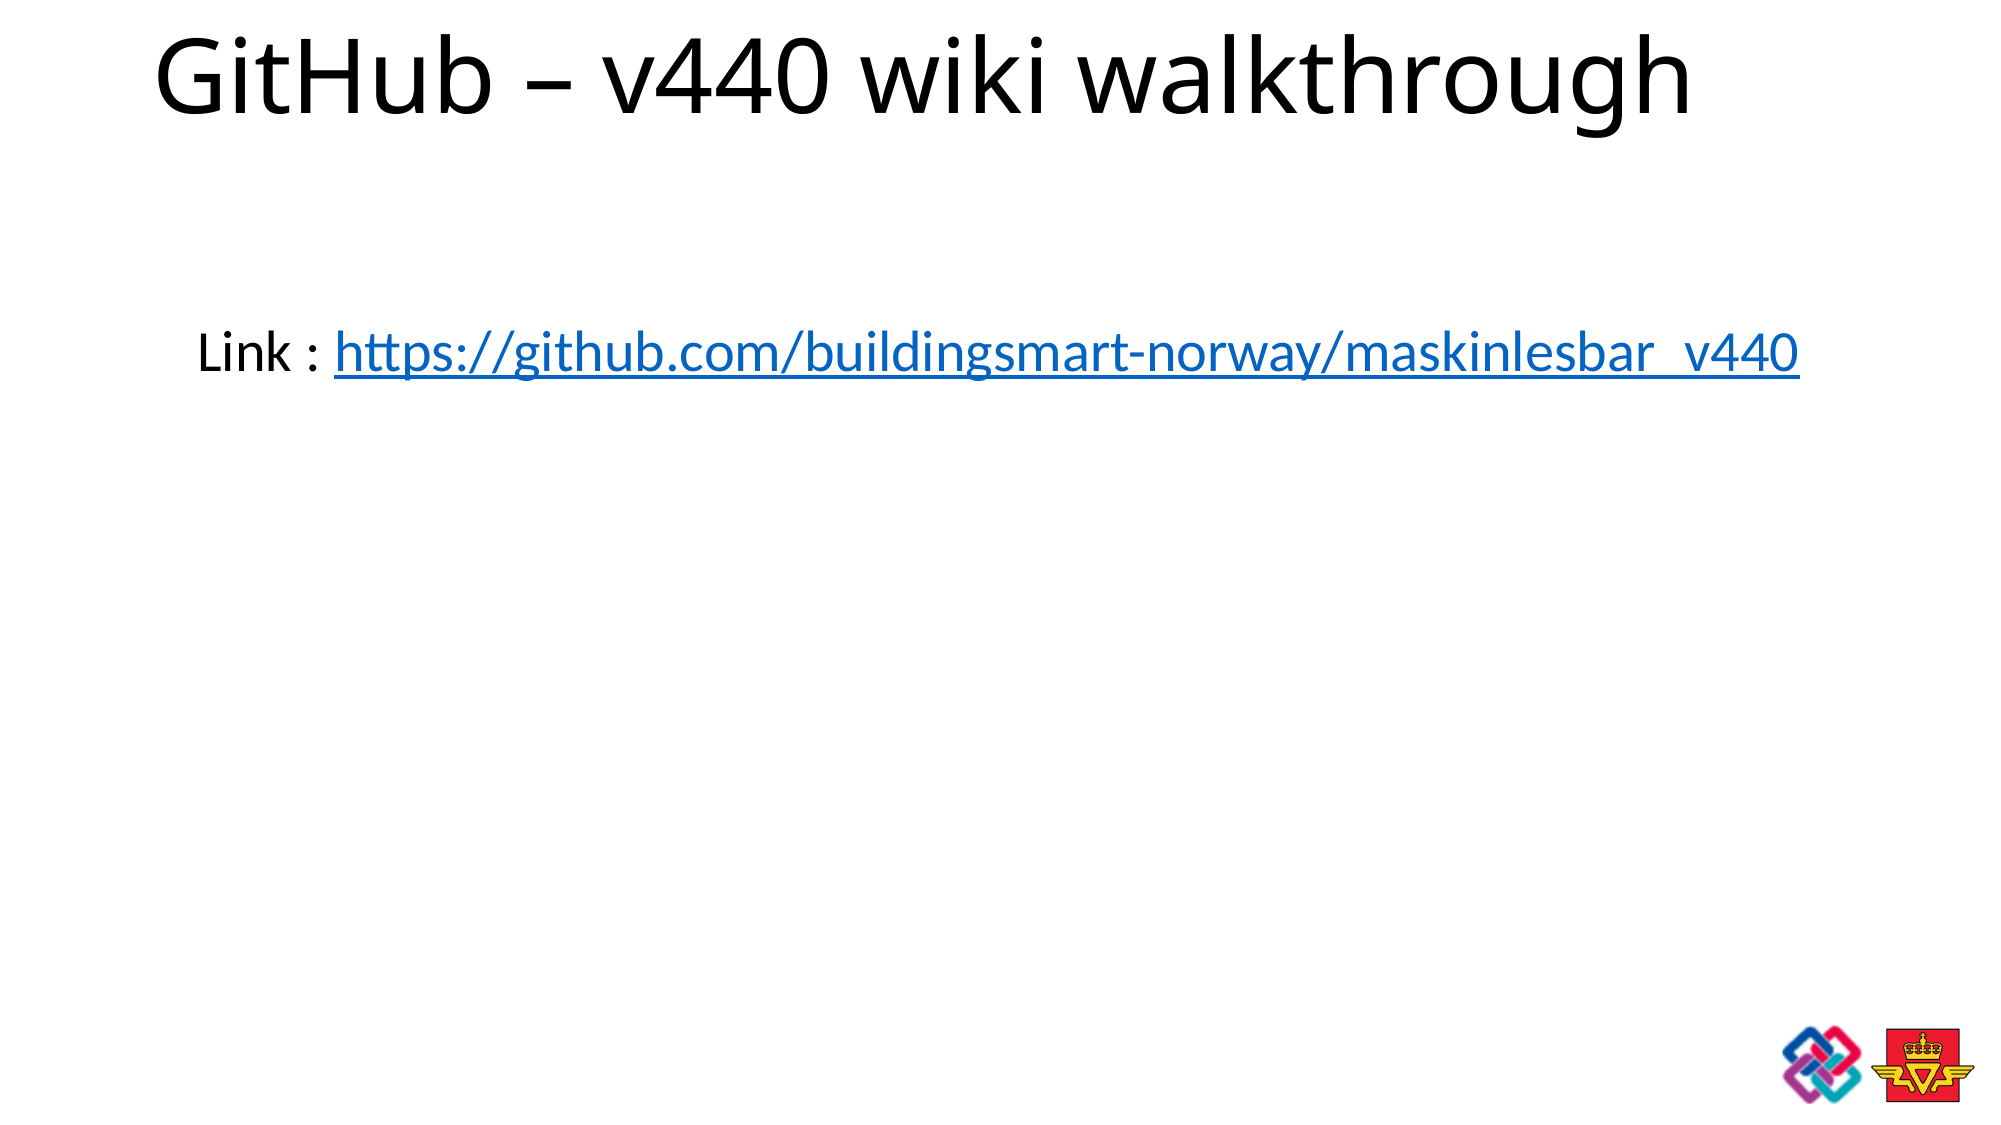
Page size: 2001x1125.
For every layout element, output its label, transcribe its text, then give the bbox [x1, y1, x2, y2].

text_box GitHub – v440 wiki walkthrough [137, 17, 1863, 211]
text_box [137, 211, 1901, 926]
picture [1778, 1022, 1863, 1106]
picture [1870, 1027, 1976, 1103]
text_box Link : https://github.com/buildingsmart-norway/maskinlesbar_v440 [182, 306, 1815, 461]
